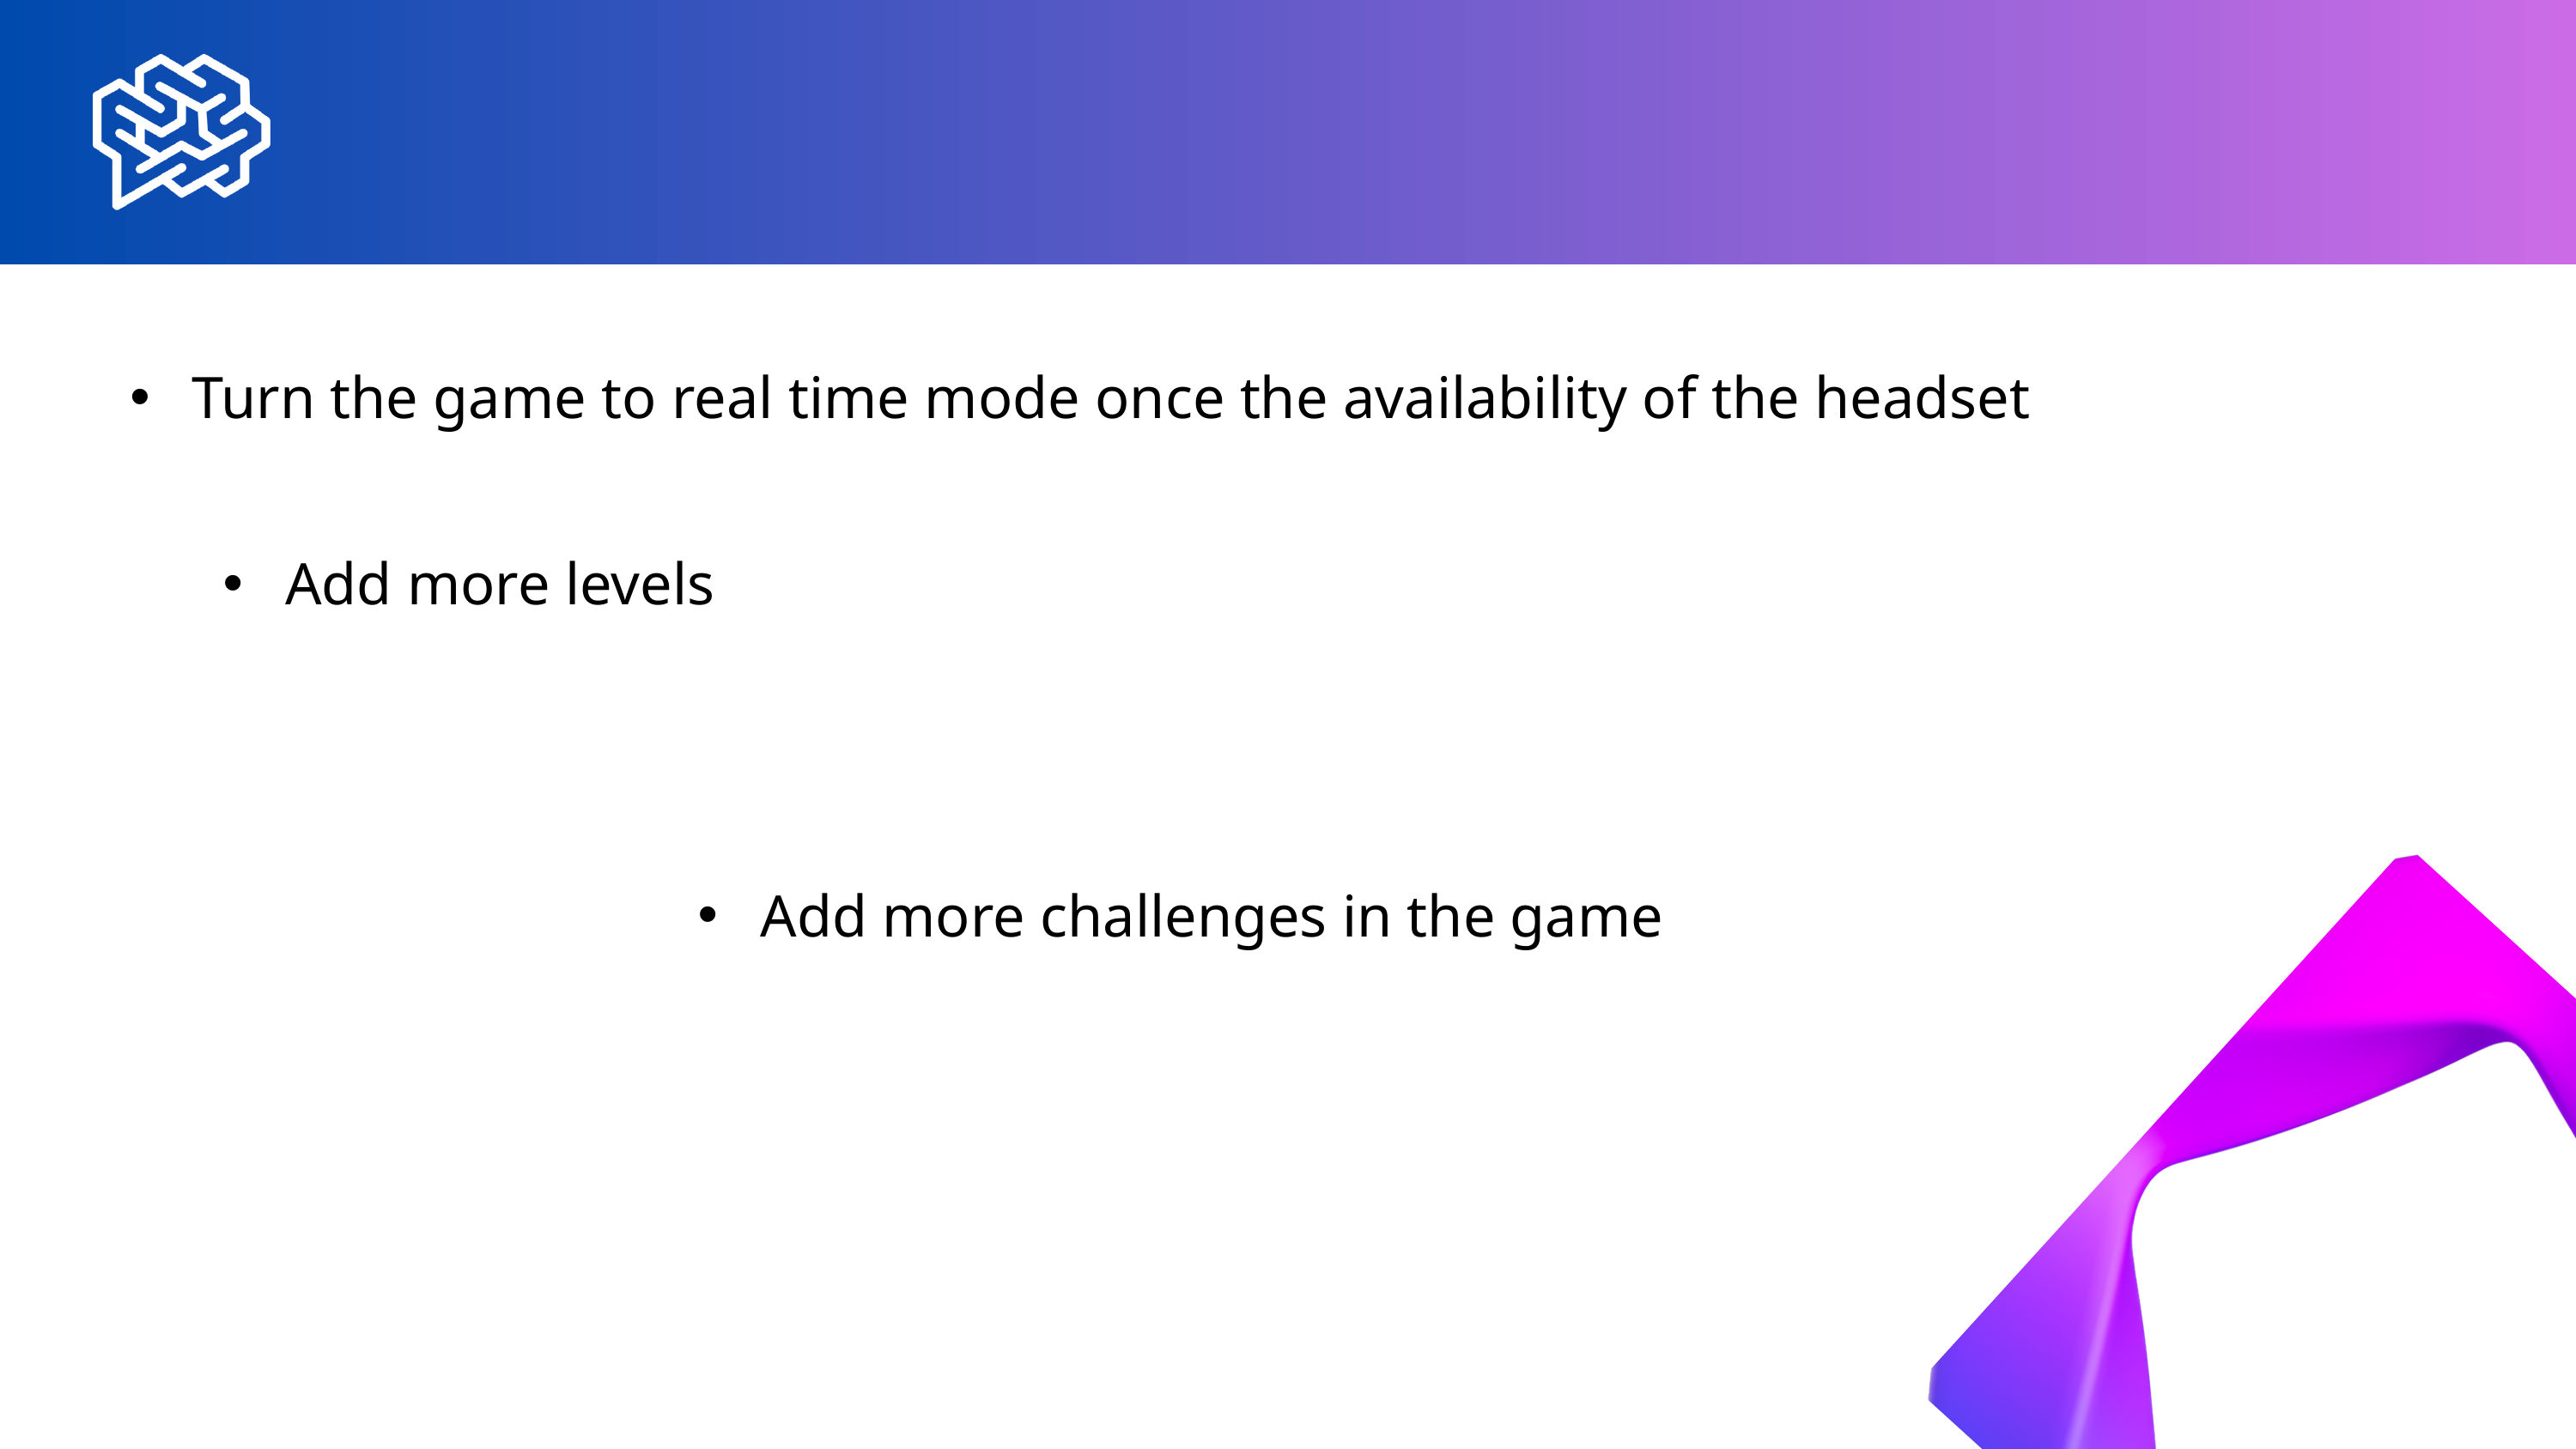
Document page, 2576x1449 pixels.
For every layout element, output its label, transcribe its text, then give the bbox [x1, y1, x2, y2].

text_box [1914, 845, 2576, 1449]
text_box Turn the game to real time mode once the availability of the headset [67, 327, 2233, 430]
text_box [0, 0, 2576, 264]
text_box Add more levels [0, 513, 897, 617]
text_box Add more challenges in the game [372, 845, 1928, 949]
